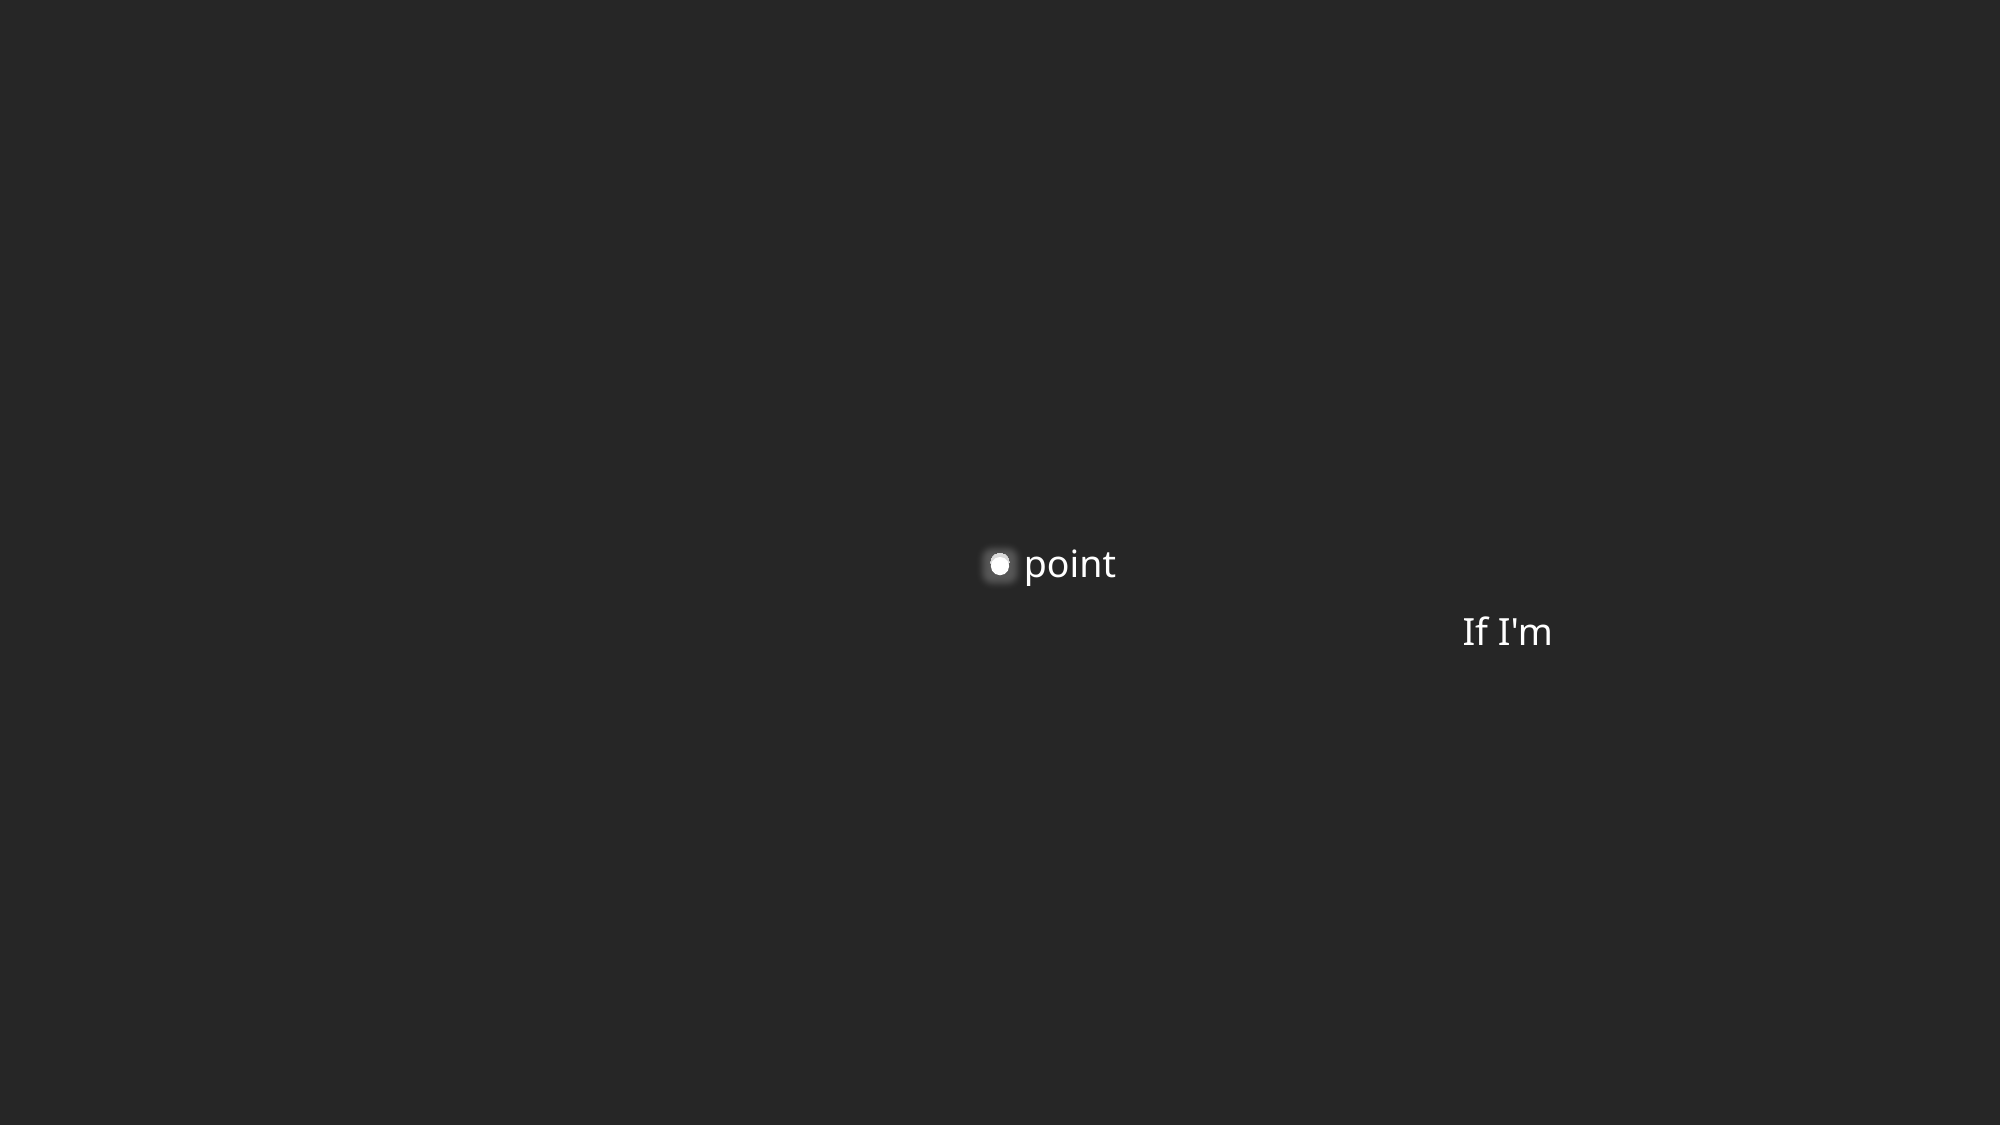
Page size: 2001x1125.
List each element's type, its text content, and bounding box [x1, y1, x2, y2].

text_box If I'm [1447, 600, 1850, 660]
text_box [989, 555, 1009, 577]
text_box point [1009, 532, 1202, 592]
